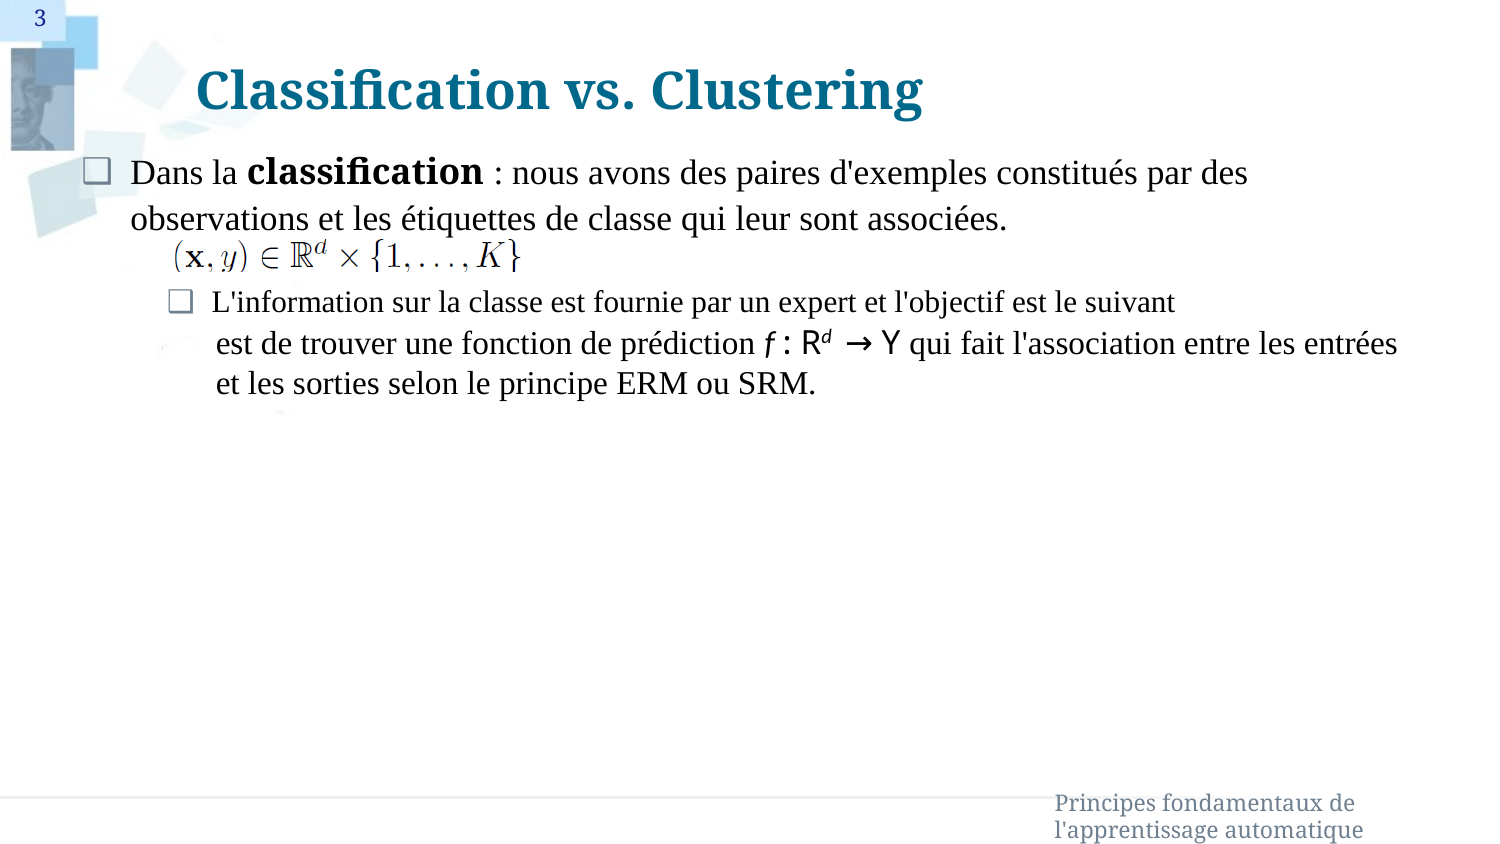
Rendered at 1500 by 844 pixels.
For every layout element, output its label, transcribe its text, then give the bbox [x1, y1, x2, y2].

picture [0, 0, 396, 417]
title Classification vs. Clustering [191, 52, 1164, 136]
picture [162, 239, 525, 272]
text_box 3 [29, 0, 54, 31]
text_box Dans la classification : nous avons des paires d'exemples constitués par des observations et les étiquettes de classe qui leur sont associées. L'information sur la classe est fournie par un expert et l'objectif est le suivant est de trouver une fonction de prédiction f : Rd → Y qui fait l'association entre les entrées et les sorties selon le principe ERM ou SRM. [74, 136, 1457, 530]
footer Principes fondamentaux de l'apprentissage automatique [1050, 781, 1490, 844]
text_box [74, 379, 1426, 424]
